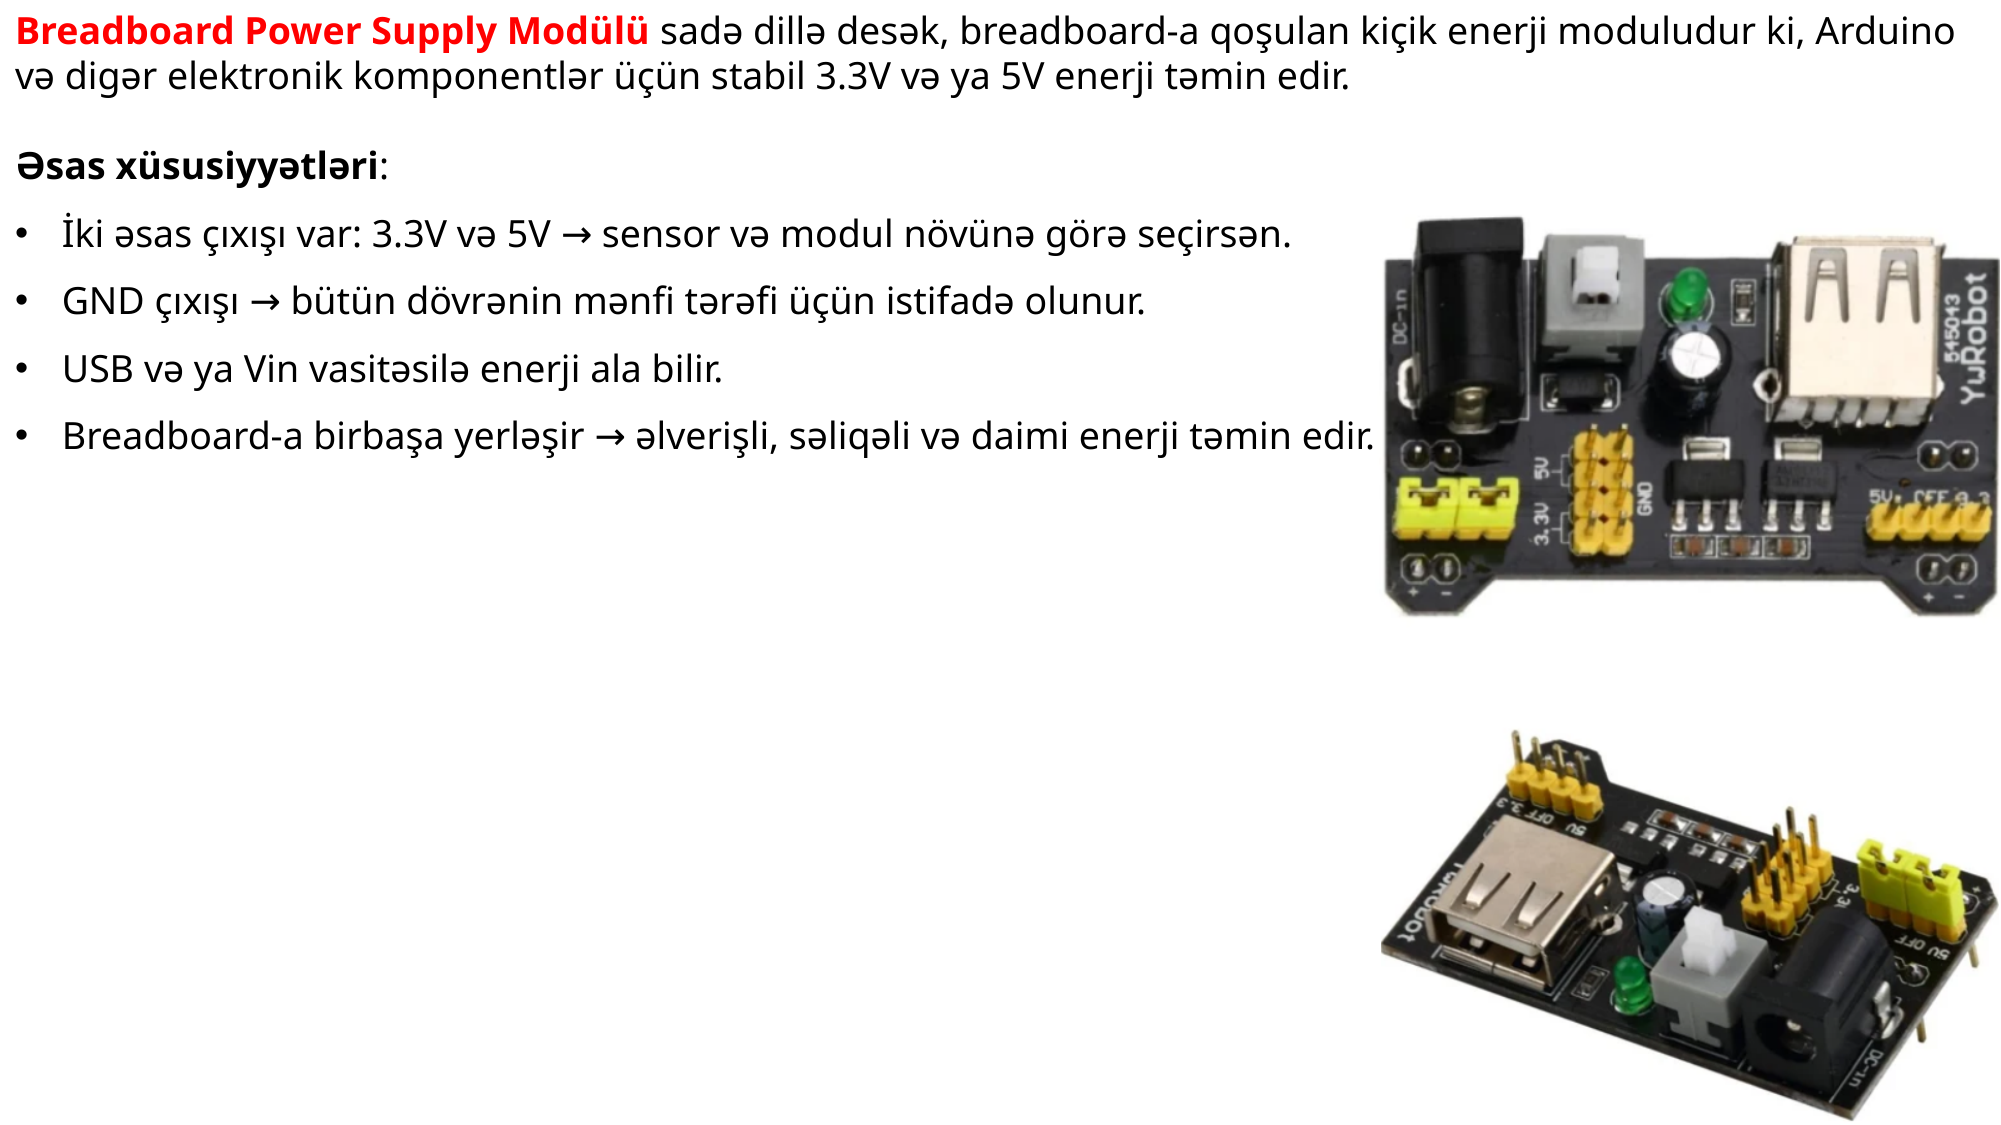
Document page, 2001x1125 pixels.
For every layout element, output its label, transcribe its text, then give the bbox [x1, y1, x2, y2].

picture [1373, 211, 2000, 630]
text_box Breadboard Power Supply Modülü sadə dillə desək, breadboard-a qoşulan kiçik enerji moduludur ki, Arduino və digər elektronik komponentlər üçün stabil 3.3V və ya 5V enerji təmin edir. Əsas xüsusiyyətləri: İki əsas çıxışı var: 3.3V və 5V → sensor və modul növünə görə seçirsən. GND çıxışı → bütün dövrənin mənfi tərəfi üçün istifadə olunur. USB və ya Vin vasitəsilə enerji ala bilir. Breadboard-a birbaşa yerləşir → əlverişli, səliqəli və daimi enerji təmin edir. [0, 0, 2000, 555]
picture [1380, 706, 2000, 1125]
